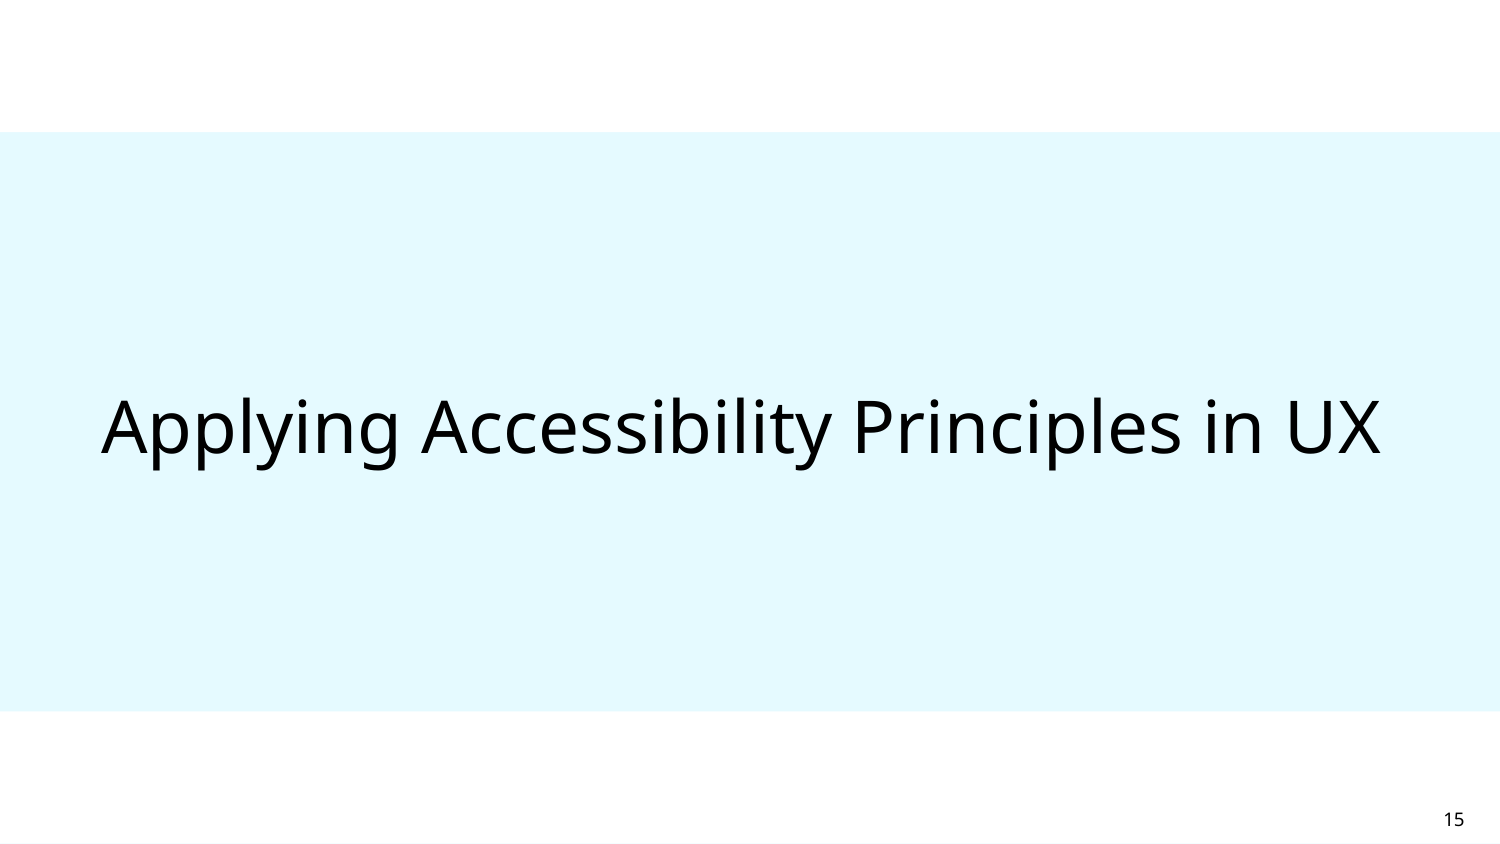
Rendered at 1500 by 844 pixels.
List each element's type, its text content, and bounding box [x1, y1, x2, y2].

slide_number 15 [1389, 800, 1480, 840]
title Applying Accessibility Principles in UX [26, 345, 1424, 484]
